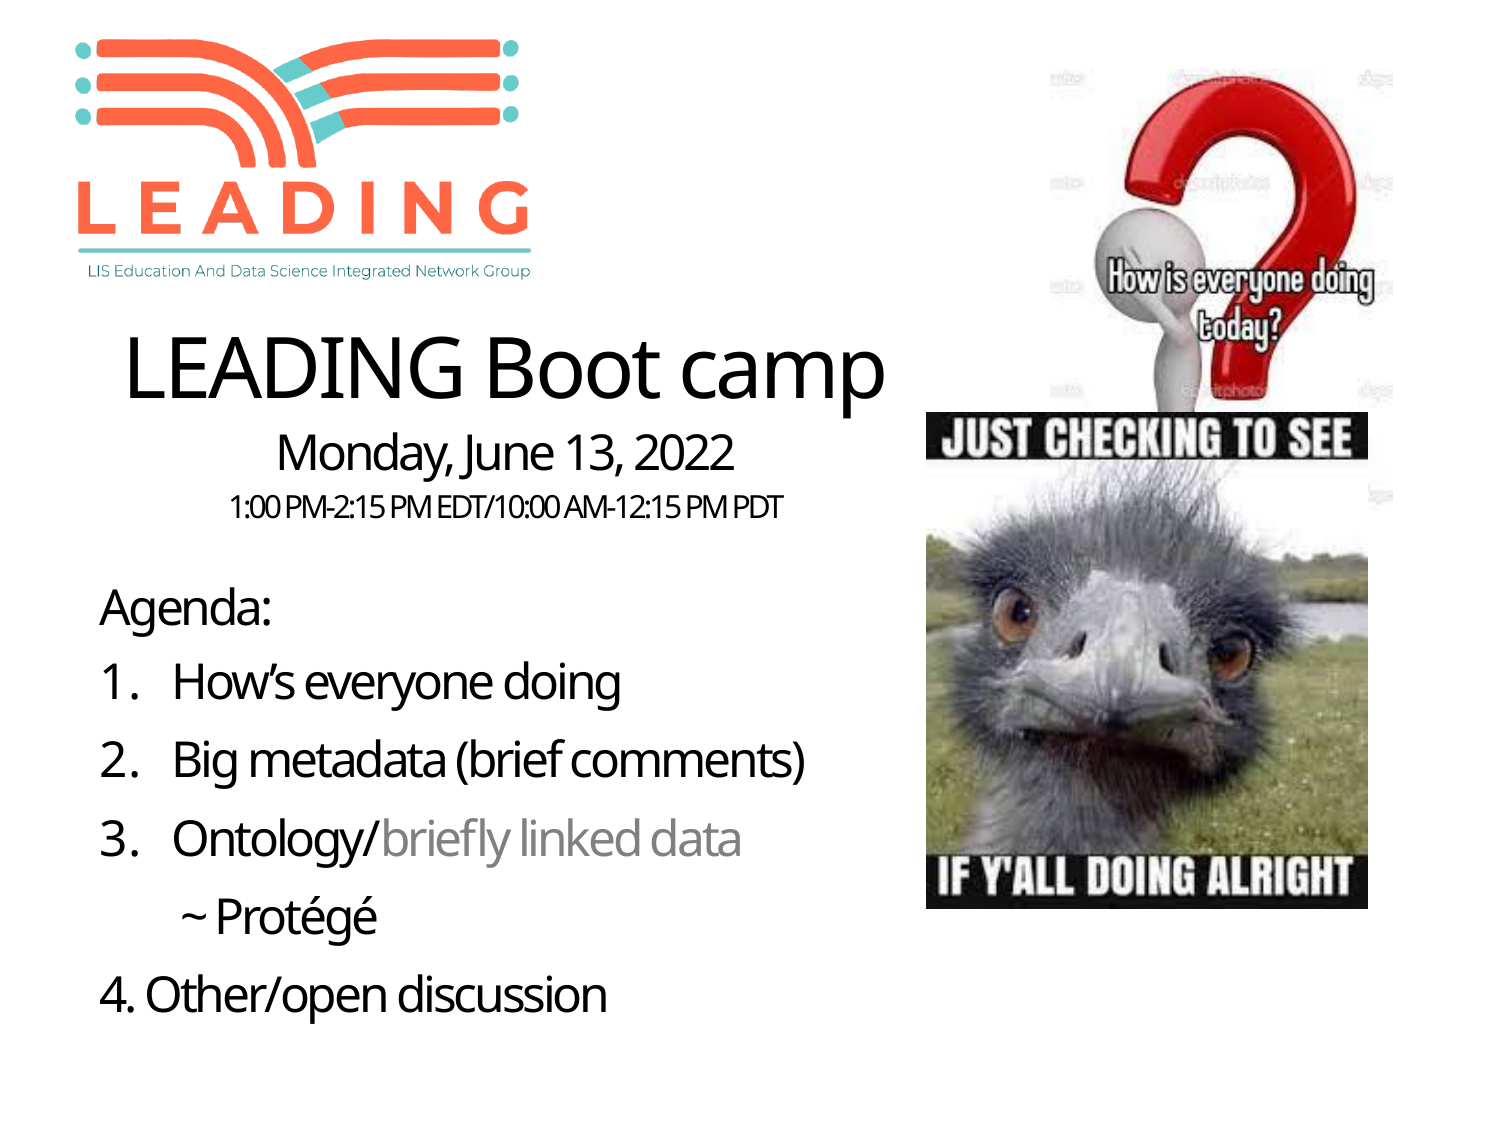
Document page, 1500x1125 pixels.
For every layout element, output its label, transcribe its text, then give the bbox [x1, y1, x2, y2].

picture [925, 40, 1394, 909]
picture [0, 1, 610, 322]
text_box LEADING Boot camp Monday, June 13, 2022 1:00 PM-2:15 PM EDT/10:00 AM-12:15 PM PDT Agenda: How’s everyone doing Big metadata (brief comments) Ontology/briefly linked data ~ Protégé 4. Other/open discussion [62, 287, 950, 1038]
